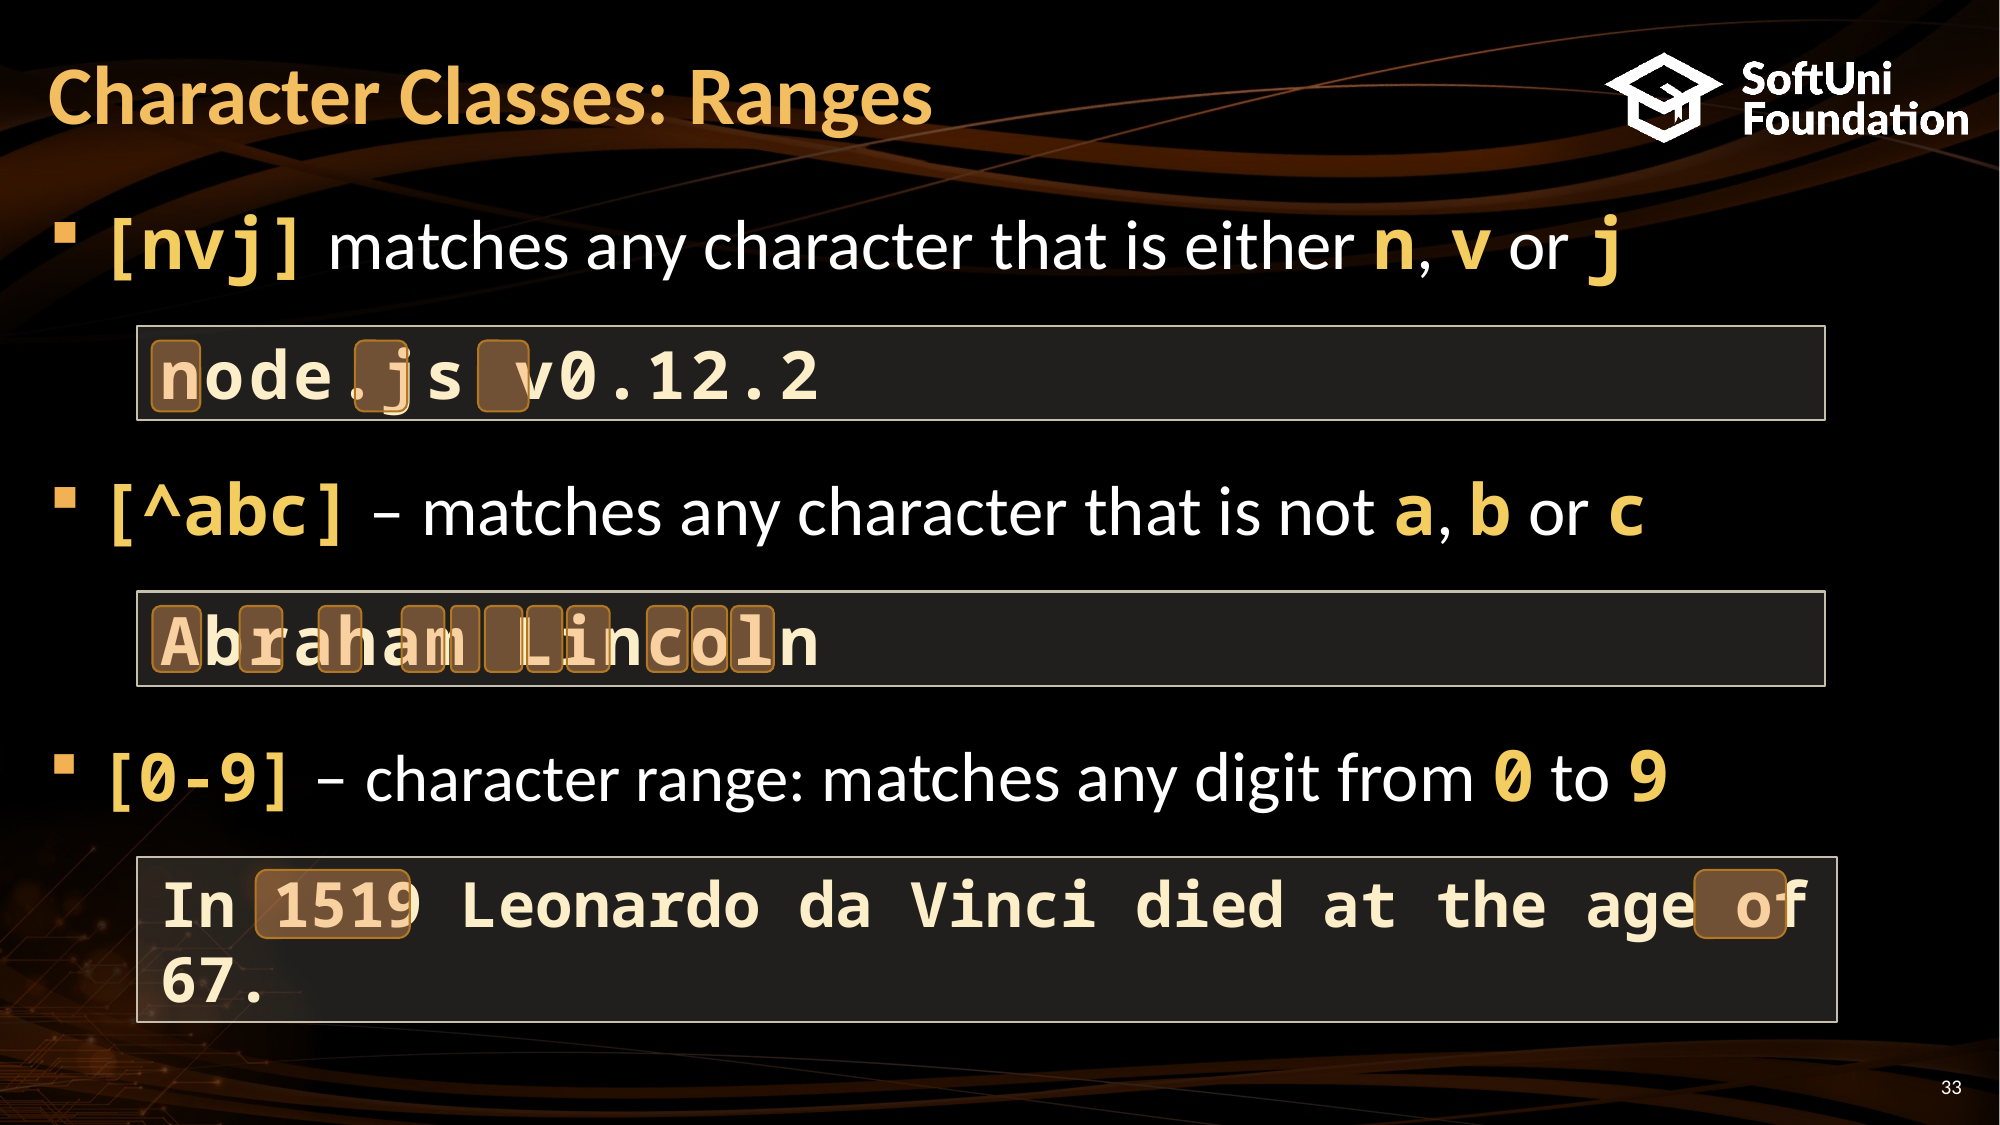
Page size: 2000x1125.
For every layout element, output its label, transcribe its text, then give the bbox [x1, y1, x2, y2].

text_box [238, 604, 284, 673]
text_box [353, 339, 409, 413]
text_box [691, 604, 729, 673]
text_box [450, 604, 481, 673]
text_box [526, 604, 564, 673]
text_box [317, 604, 363, 673]
text_box [254, 868, 411, 940]
text_box [645, 604, 689, 673]
text_box [483, 604, 524, 673]
text_box Abraham Lincoln [137, 591, 1825, 687]
text_box [729, 604, 775, 673]
text_box [1693, 868, 1788, 940]
text_box [565, 604, 611, 673]
list [nvj] matches any character that is either n, v or j [^abc] – matches any character that is not a, b or c [0-9] – character range: matches any digit from 0 to 9 [31, 188, 1968, 1103]
text_box [151, 604, 203, 673]
text_box [150, 339, 202, 413]
picture [0, 0, 2000, 1125]
text_box node.js v0.12.2 [137, 325, 1825, 421]
text_box In 1519 Leonardo da Vinci died at the age of 67. [137, 857, 1838, 1022]
text_box [476, 339, 530, 413]
title Character Classes: Ranges [30, 6, 1602, 189]
text_box [400, 604, 446, 673]
